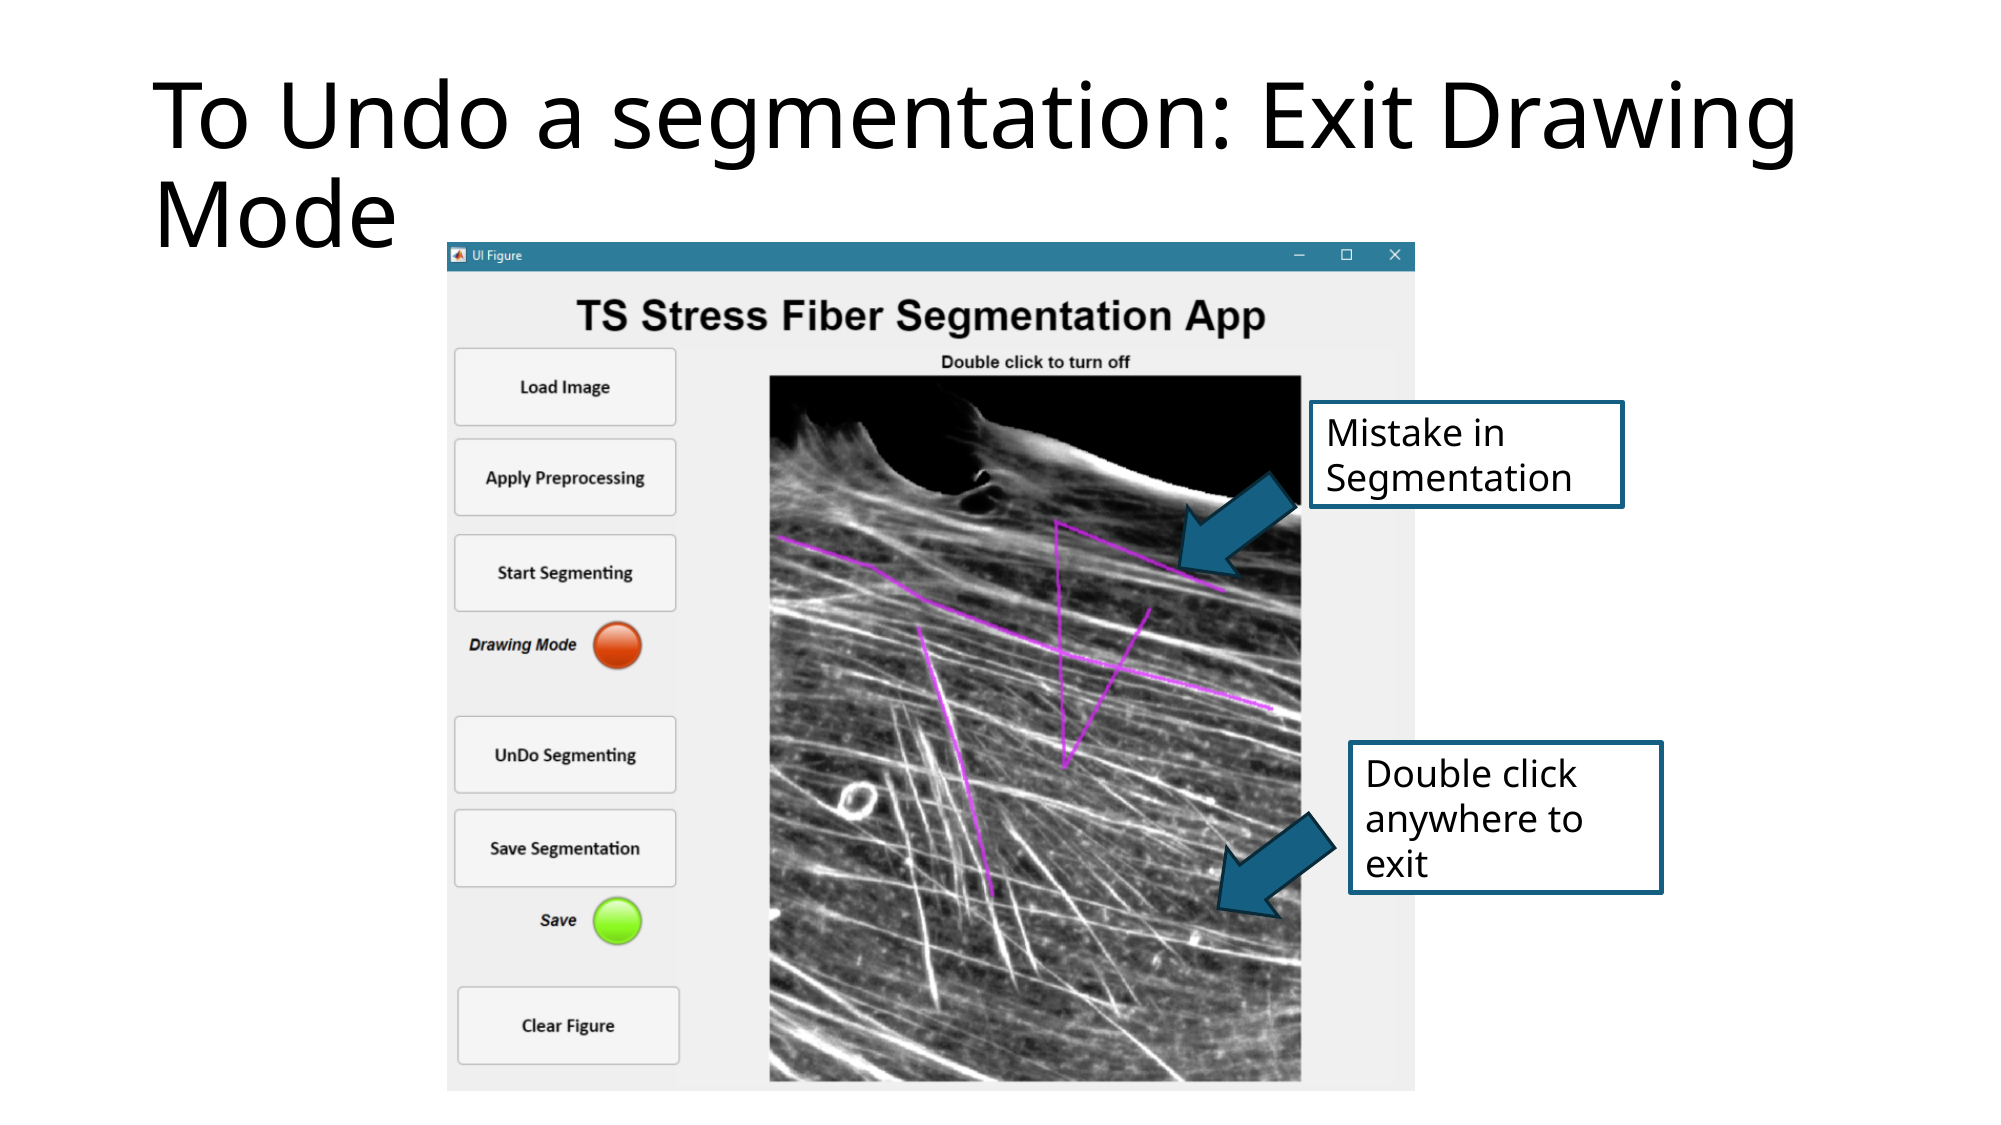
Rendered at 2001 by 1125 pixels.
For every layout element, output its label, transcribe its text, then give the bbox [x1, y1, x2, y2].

text_box Mistake in Segmentation [1415, 401, 1623, 507]
text_box Double click anywhere to exit [1415, 742, 1662, 893]
title To Undo a segmentation: Exit Drawing Mode [137, 59, 1863, 278]
picture [447, 242, 1415, 1092]
